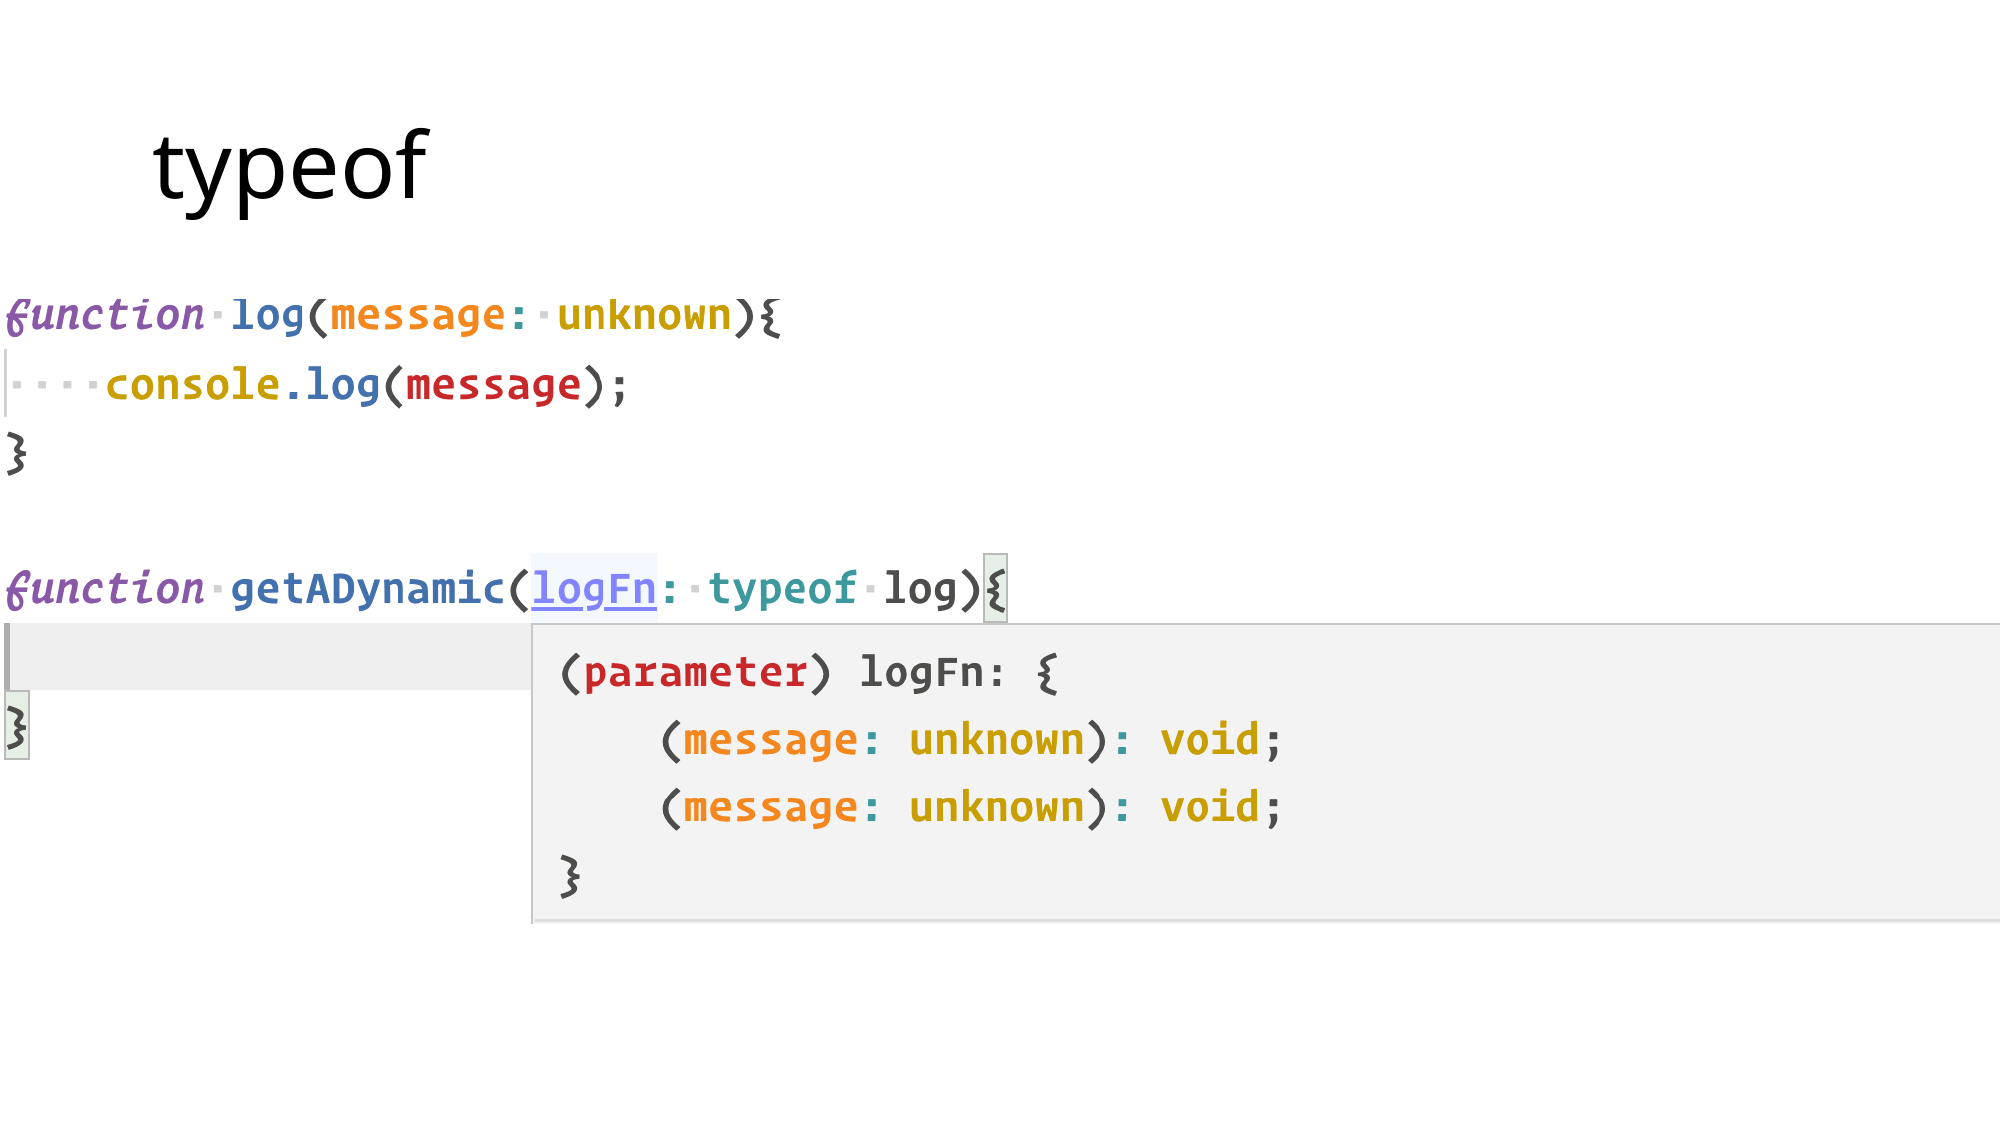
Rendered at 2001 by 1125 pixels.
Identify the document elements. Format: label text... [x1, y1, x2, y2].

picture [0, 299, 2000, 924]
title typeof [137, 59, 1863, 278]
